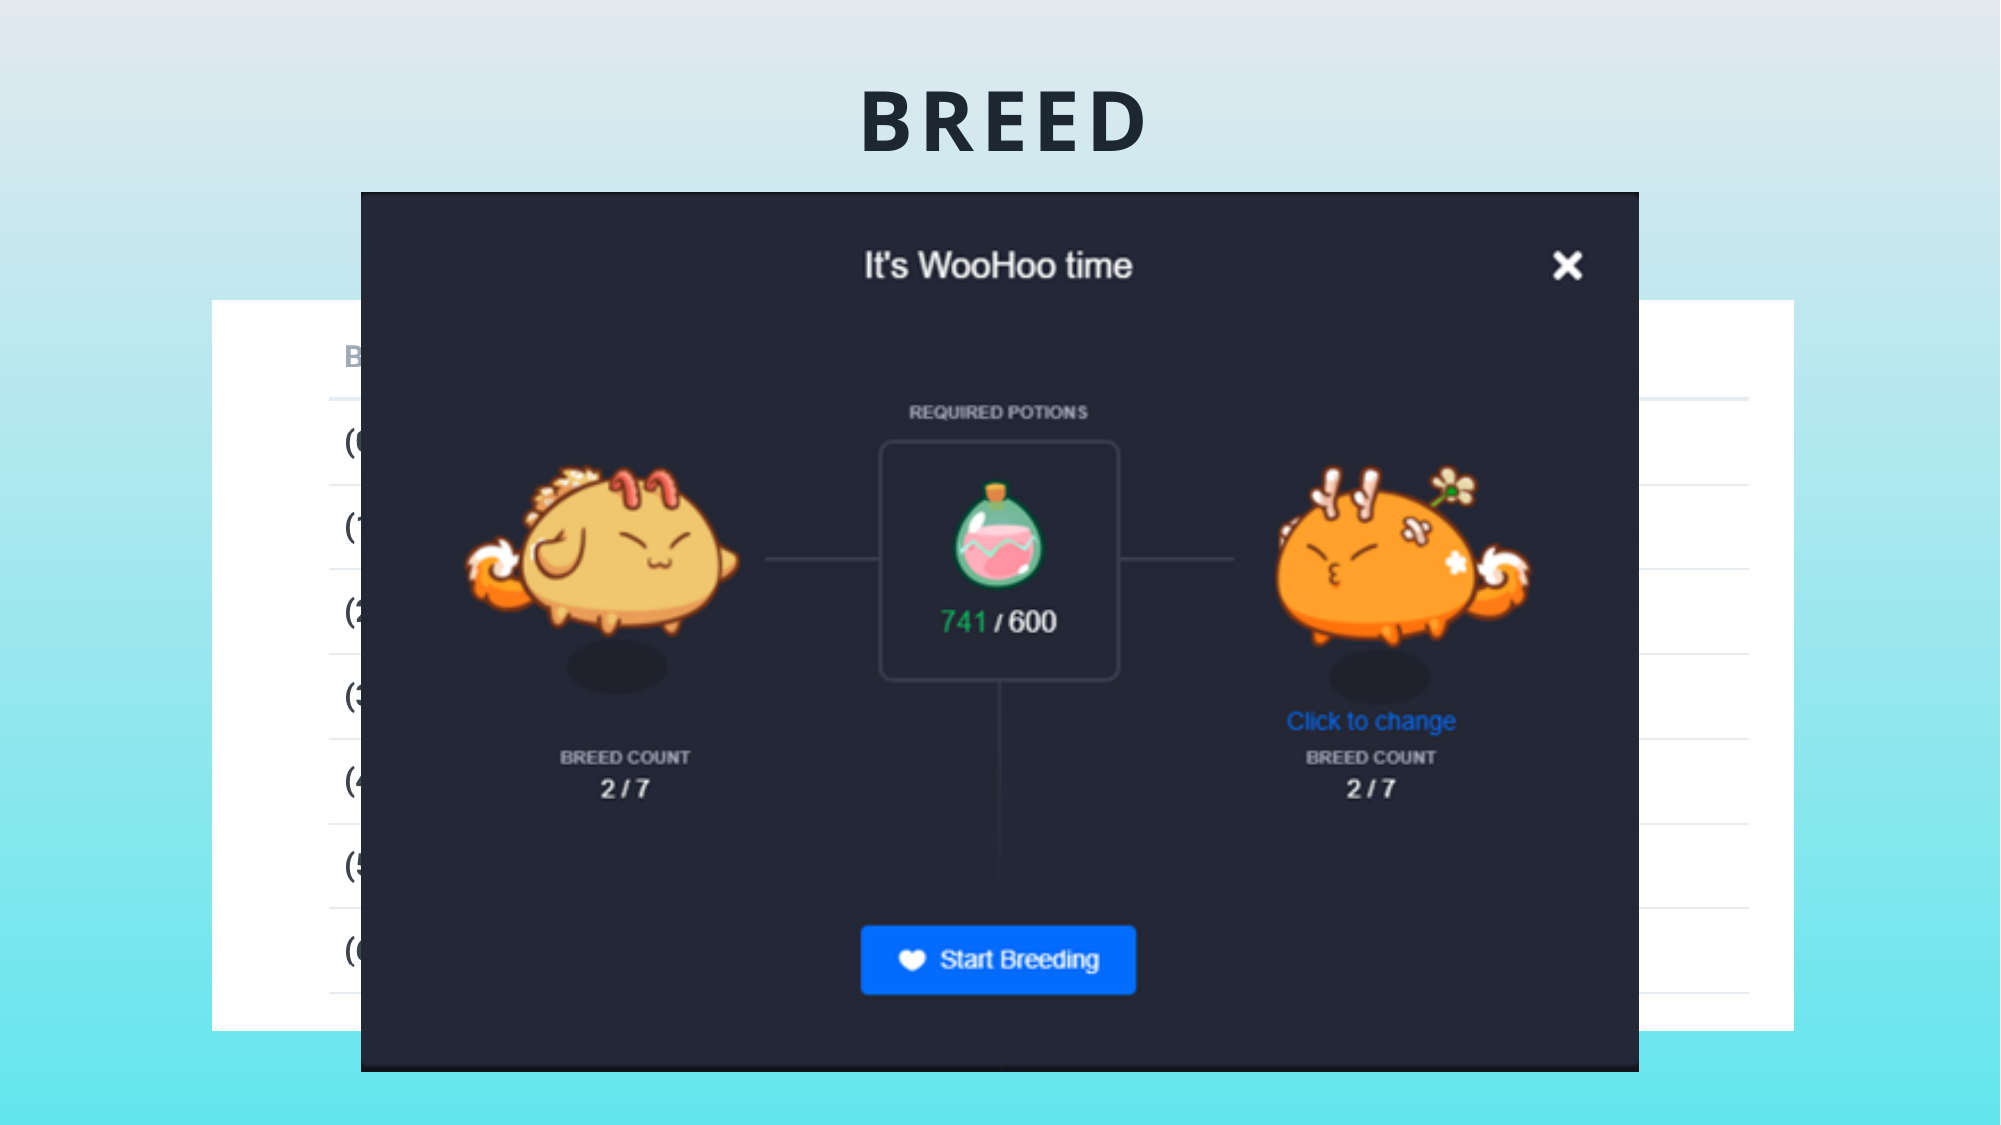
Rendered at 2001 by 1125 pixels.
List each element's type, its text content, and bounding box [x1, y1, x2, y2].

picture [212, 192, 1794, 1072]
text_box BREED [645, 53, 1361, 177]
